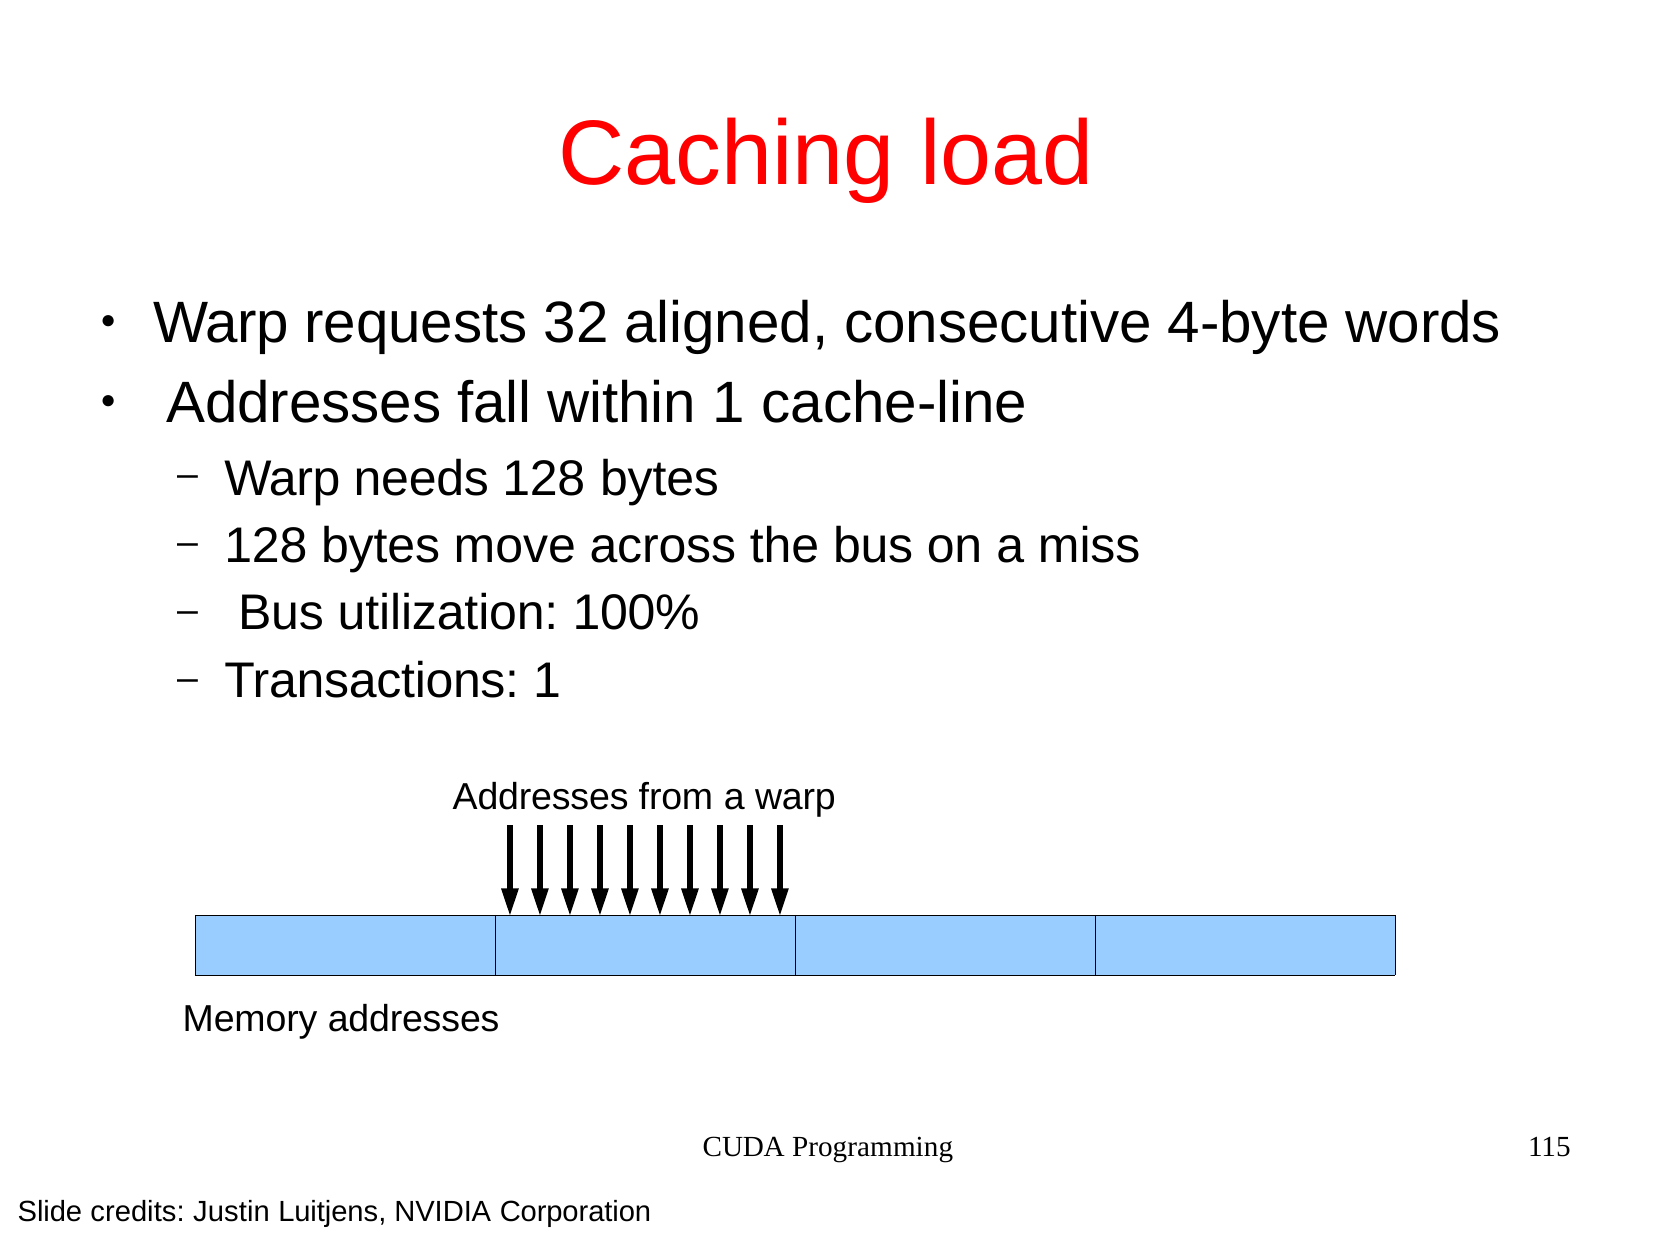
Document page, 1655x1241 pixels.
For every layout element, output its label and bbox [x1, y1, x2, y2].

text_box [180, 992, 504, 1040]
slide_number [1523, 1127, 1575, 1241]
text_box [98, 300, 124, 335]
text_box [501, 825, 519, 915]
text_box [15, 1193, 655, 1228]
text_box [741, 825, 759, 915]
text_box [98, 380, 124, 414]
table_header [796, 916, 1095, 975]
text_box [651, 825, 669, 915]
text_box [151, 272, 1510, 708]
text_box [531, 825, 549, 915]
table_header [496, 916, 795, 975]
table_header [1096, 916, 1395, 975]
text_box [591, 825, 609, 915]
footer [700, 1127, 955, 1241]
text_box [771, 825, 789, 915]
title [556, 90, 1097, 272]
text_box [450, 769, 840, 817]
table_header [196, 916, 495, 975]
text_box [561, 825, 579, 915]
text_box [711, 825, 729, 915]
text_box [681, 825, 699, 915]
text_box [621, 825, 639, 915]
